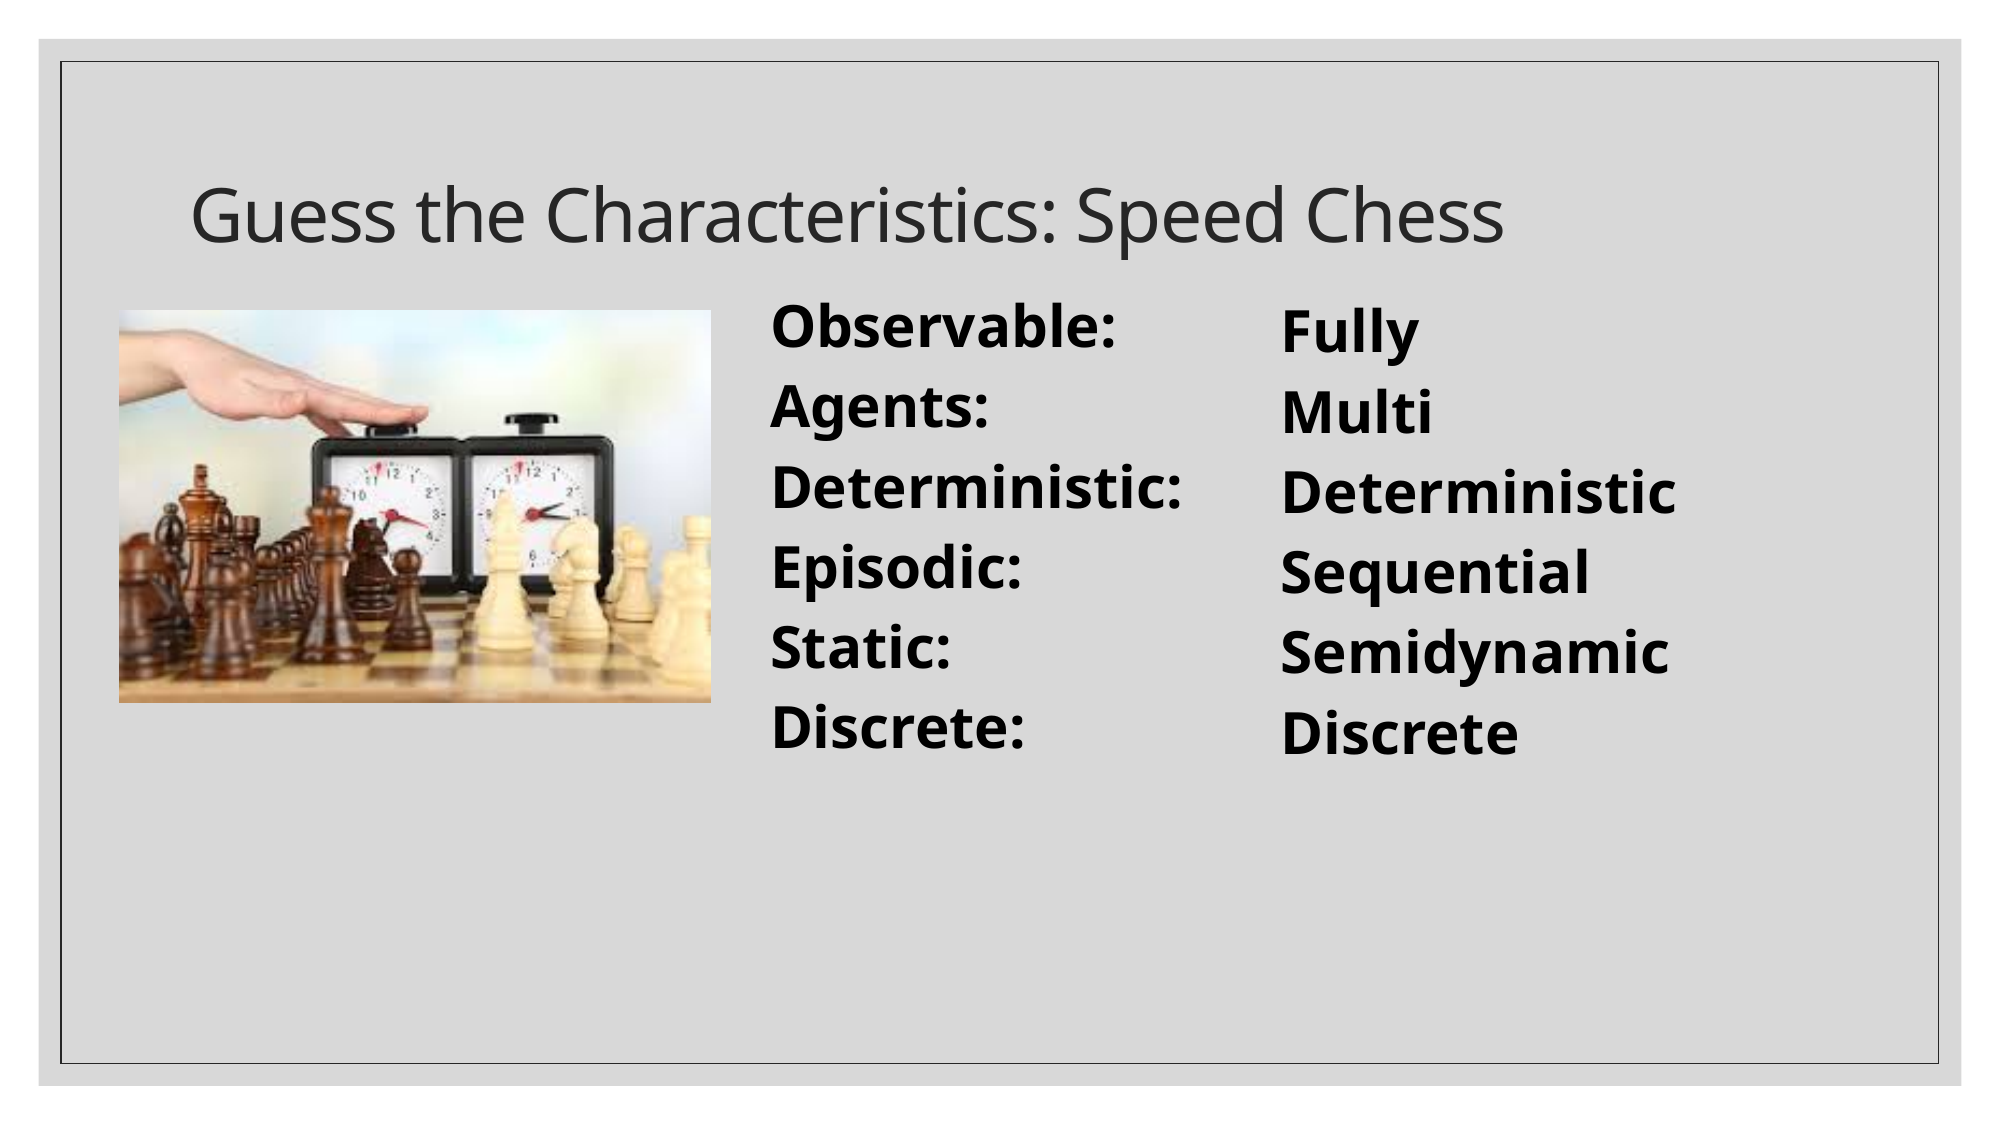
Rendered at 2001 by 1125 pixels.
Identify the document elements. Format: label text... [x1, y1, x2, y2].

text_box Fully Multi Deterministic Sequential Semidynamic Discrete [1220, 287, 1841, 919]
picture [119, 310, 711, 703]
list Observable: Agents: Deterministic: Episodic: Static: Discrete: [710, 281, 1251, 914]
title Guess the Characteristics: Speed Chess [174, 105, 1825, 308]
